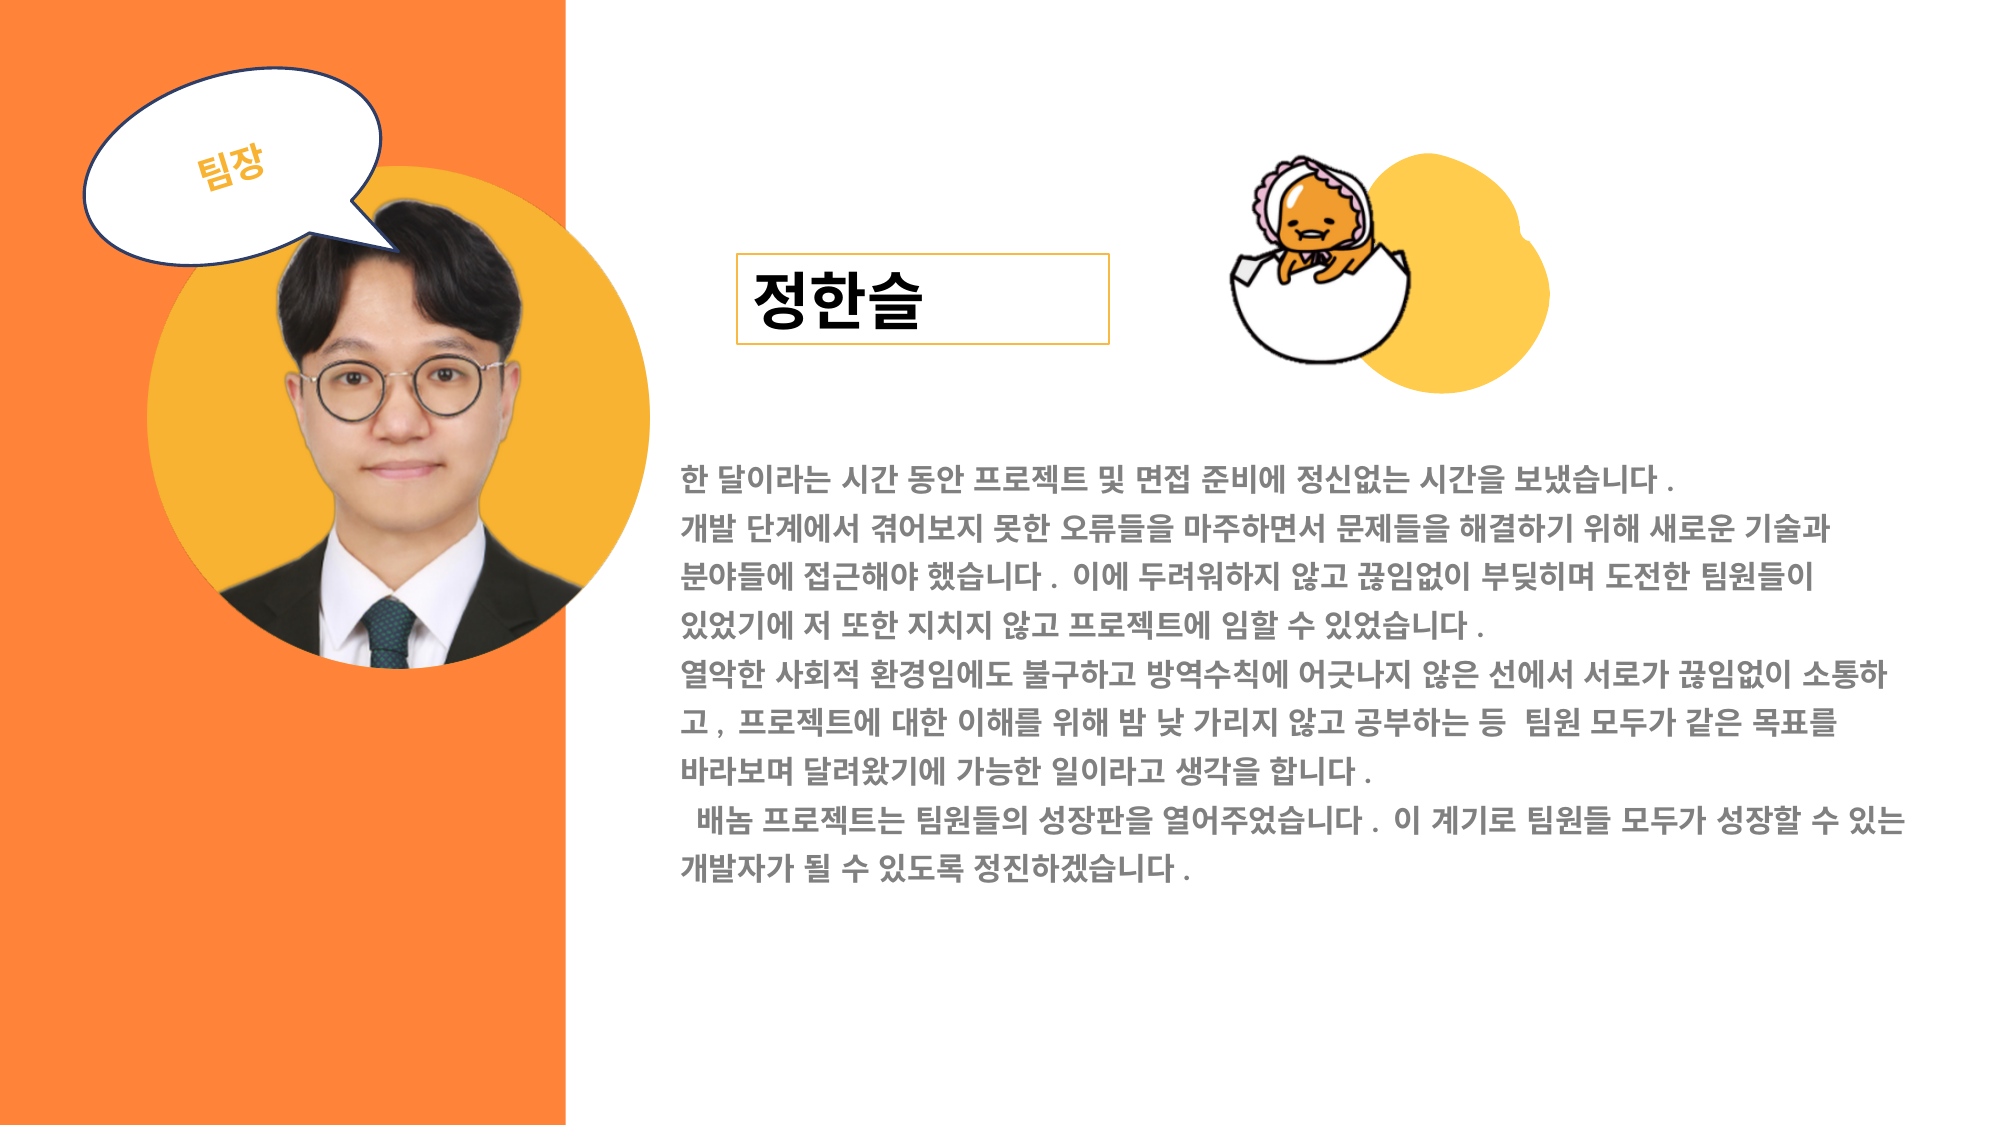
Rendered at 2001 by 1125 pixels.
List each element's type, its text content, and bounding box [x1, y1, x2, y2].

picture [147, 166, 650, 670]
text_box [0, 0, 567, 1125]
text_box [1382, 151, 1552, 396]
text_box 한 달이라는 시간 동안 프로젝트 및 면접 준비에 정신없는 시간을 보냈습니다. 개발 단계에서 겪어보지 못한 오류들을 마주하면서 문제들을 해결하기 위해 새로운 기술과 분야들에 접근해야 했습니다. 이에 두려워하지 않고 끊임없이 부딪히며 도전한 팀원들이 있었기에 저 또한 지치지 않고 프로젝트에 임할 수 있었습니다. 열악한 사회적 환경임에도 불구하고 방역수칙에 어긋나지 않은 선에서 서로가 끊임없이 소통하고, 프로젝트에 대한 이해를 위해 밤 낮 가리지 않고 공부하는 등 팀원 모두가 같은 목표를 바라보며 달려왔기에 가능한 일이라고 생각을 합니다. 배놈 프로젝트는 팀원들의 성장판을 열어주었습니다. 이 계기로 팀원들 모두가 성장할 수 있는 개발자가 될 수 있도록 정진하겠습니다. [665, 441, 1947, 895]
picture [1225, 148, 1419, 370]
text_box 정한슬 [737, 254, 1110, 345]
text_box 팀장 [84, 67, 381, 259]
